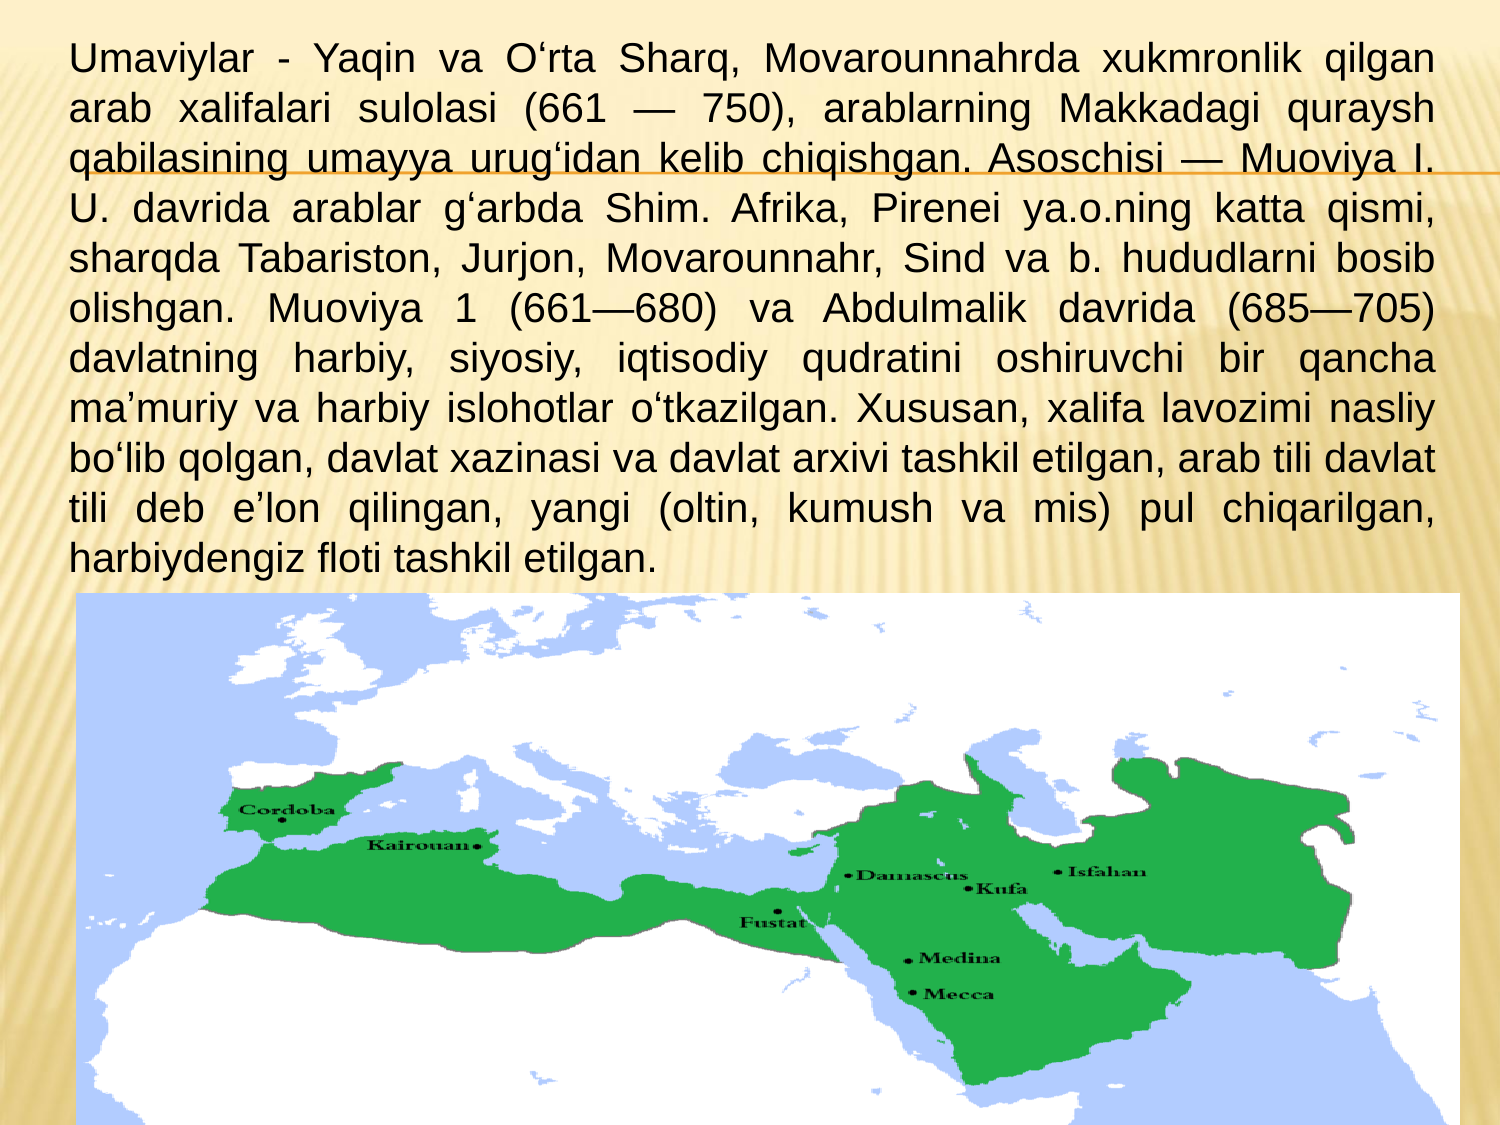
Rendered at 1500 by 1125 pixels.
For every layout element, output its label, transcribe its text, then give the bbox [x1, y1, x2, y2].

picture [0, 0, 1500, 1125]
text_box Umaviylar - Yaqin va Oʻrta Sharq, Movarounnahrda xukmronlik qilgan arab xalifalari sulolasi (661 — 750), arablarning Makkadagi quraysh qabilasining umayya urugʻidan kelib chiqishgan. Asoschisi — Muoviya I. U. davrida arablar gʻarbda Shim. Afrika, Pirenei ya.o.ning katta qismi, sharqda Tabariston, Jurjon, Movarounnahr, Sind va b. hududlarni bosib olishgan. Muoviya 1 (661—680) va Abdulmalik davrida (685—705) davlatning harbiy, siyosiy, iqtisodiy qudratini oshiruvchi bir qancha maʼmuriy va harbiy islohotlar oʻtkazilgan. Xususan, xalifa lavozimi nasliy boʻlib qolgan, davlat xazinasi va davlat arxivi tashkil etilgan, arab tili davlat tili deb eʼlon qilingan, yangi (oltin, kumush va mis) pul chiqarilgan, harbiydengiz floti tashkil etilgan. [53, 23, 1452, 589]
